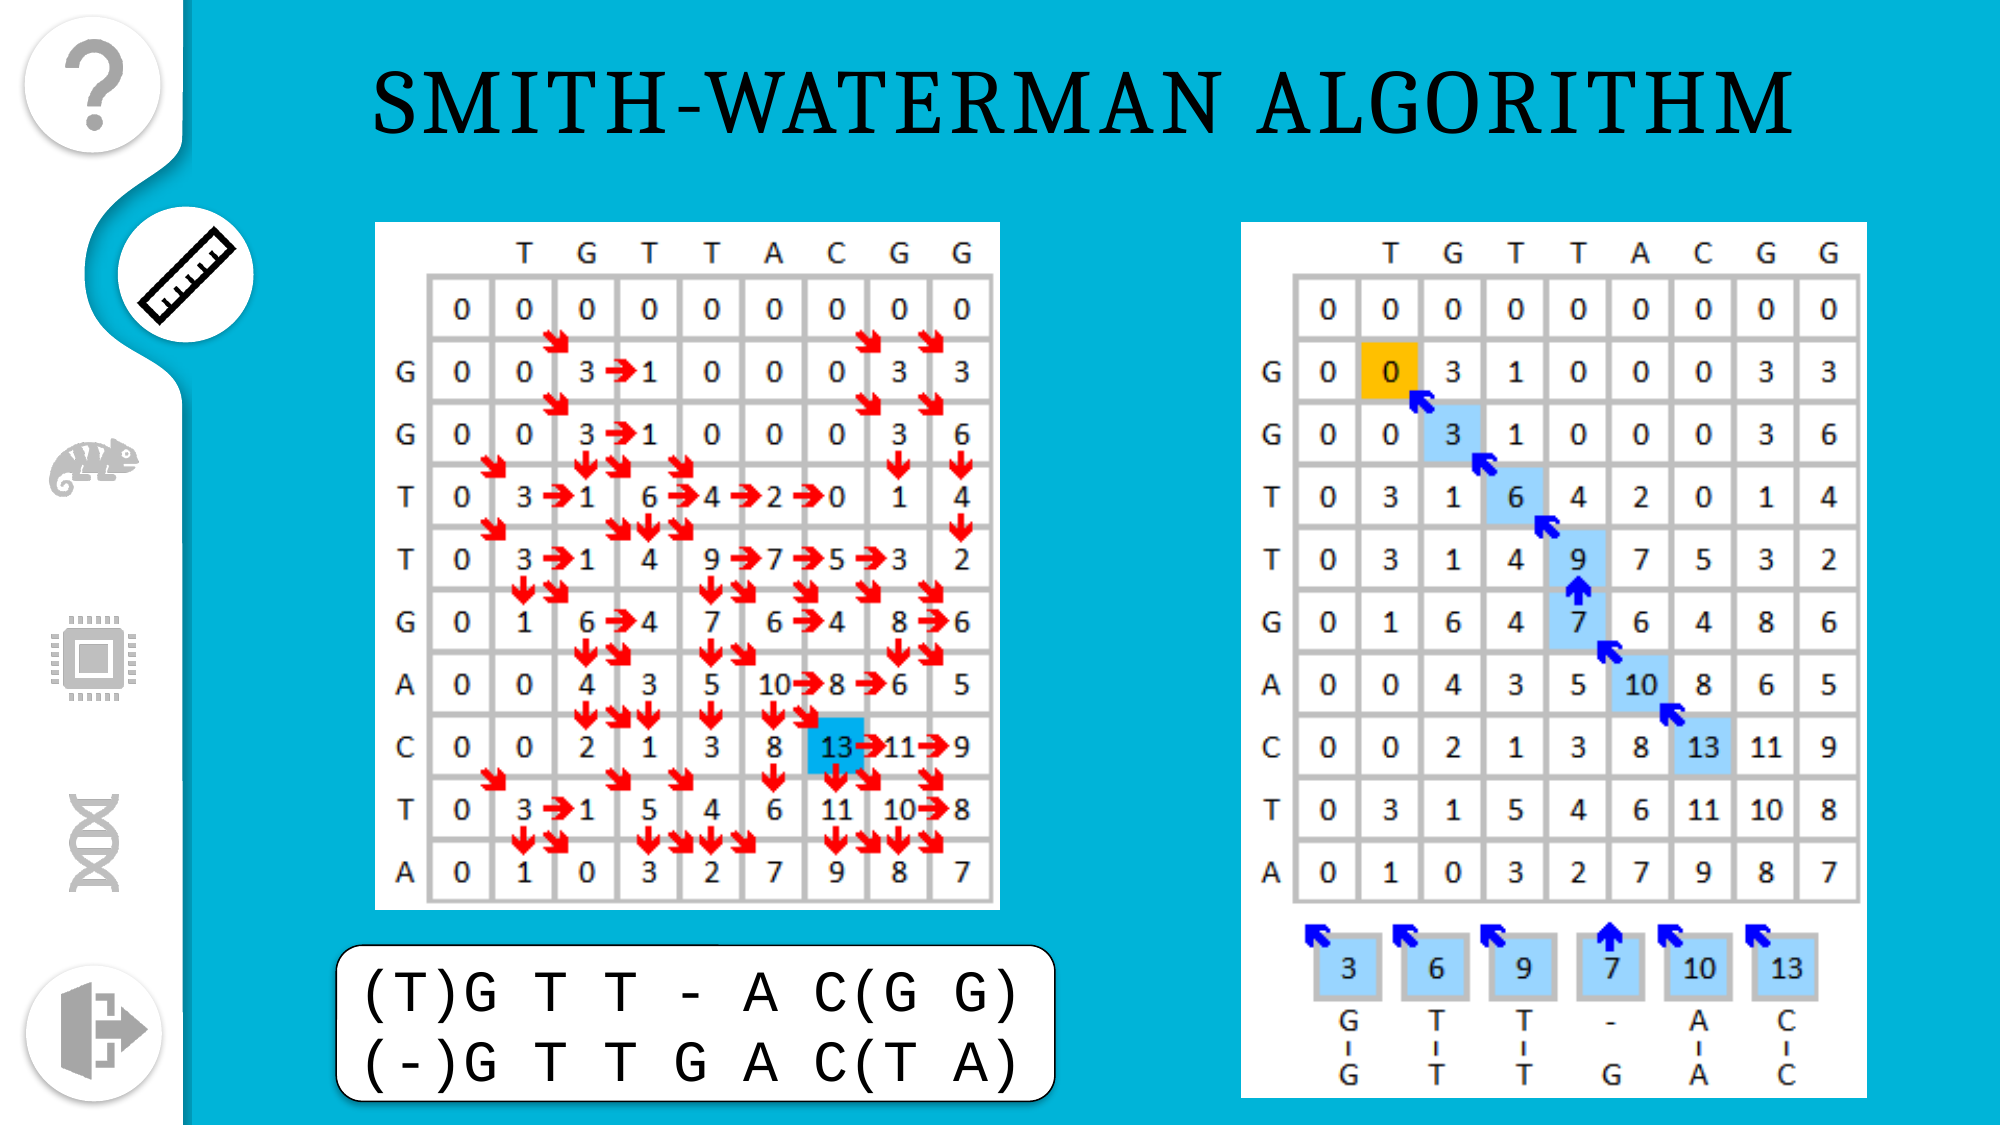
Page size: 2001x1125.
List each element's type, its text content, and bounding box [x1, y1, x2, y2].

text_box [117, 206, 254, 343]
text_box [0, 0, 184, 1125]
text_box (T)G T T - A C(G G) (-)G T T G A C(T A) [335, 944, 1056, 1103]
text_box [24, 16, 161, 153]
picture [39, 410, 147, 518]
picture [40, 789, 148, 897]
picture [374, 221, 1001, 910]
text_box Smith-Waterman Algorithm [185, 3, 1986, 191]
picture [1241, 221, 1867, 1098]
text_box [25, 965, 163, 1102]
picture [39, 605, 147, 712]
